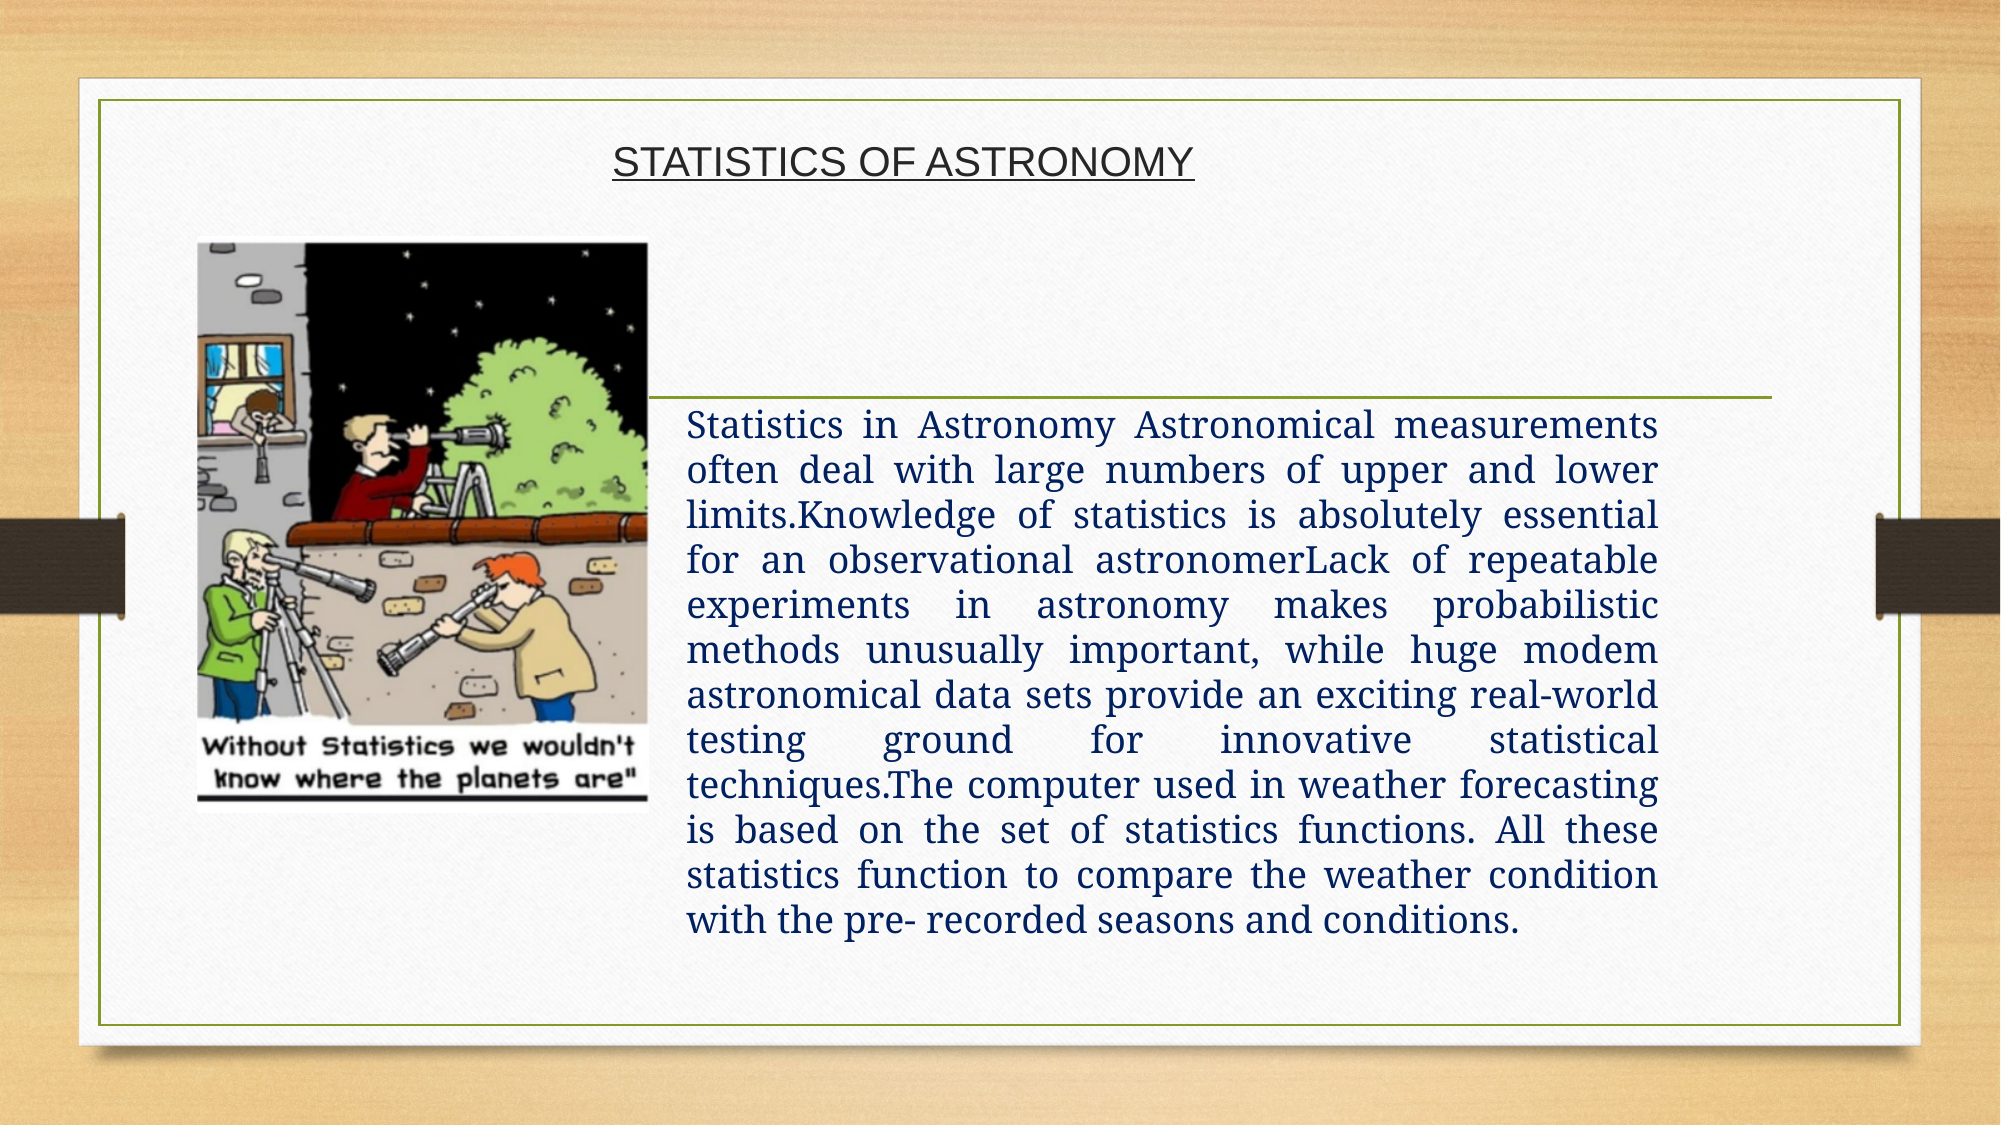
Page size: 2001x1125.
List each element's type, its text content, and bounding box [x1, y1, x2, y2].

title STATISTICS OF ASTRONOMY [132, 134, 1675, 285]
text_box Statistics in Astronomy Astronomical measurements often deal with large numbers of upper and lower limits.Knowledge of statistics is absolutely essential for an observational astronomerLack of repeatable experiments in astronomy makes probabilistic methods unusually important, while huge modem astronomical data sets provide an exciting real-world testing ground for innovative statistical techniques.The computer used in weather forecasting is based on the set of statistics functions. All these statistics function to compare the weather condition with the pre- recorded seasons and conditions. [671, 393, 1675, 949]
picture [0, 0, 2001, 1125]
